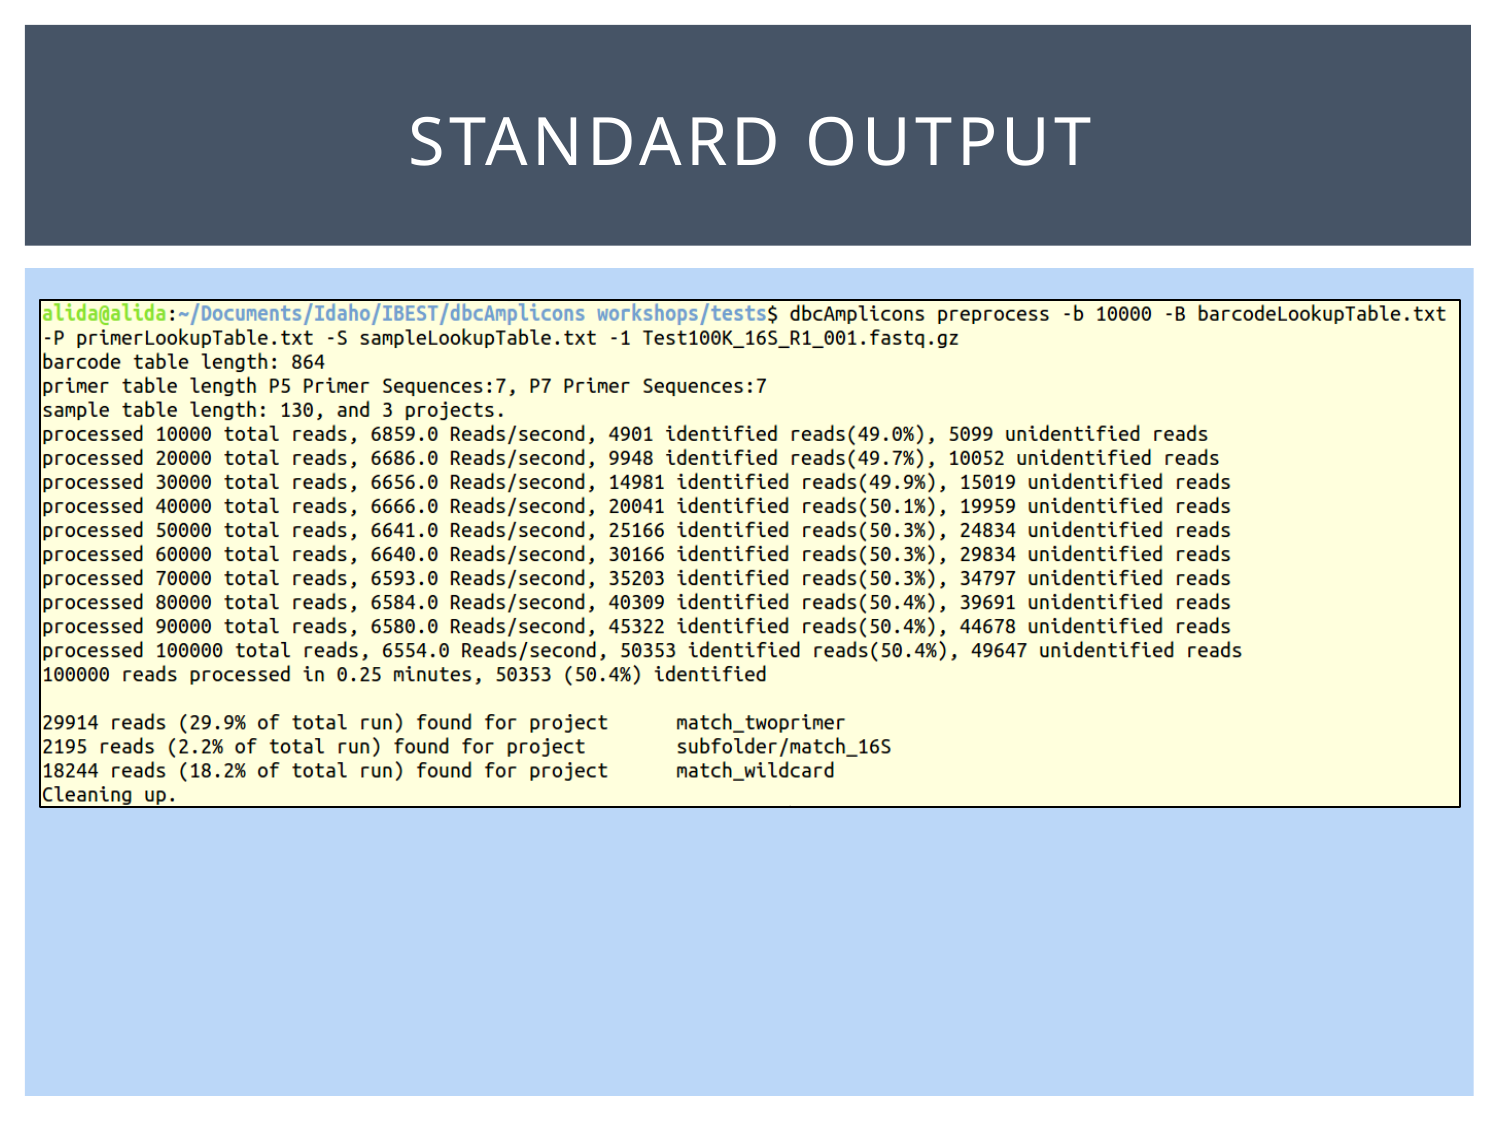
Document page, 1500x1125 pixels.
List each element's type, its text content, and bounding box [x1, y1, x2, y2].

title Standard Output [75, 45, 1425, 233]
picture [40, 300, 1460, 807]
